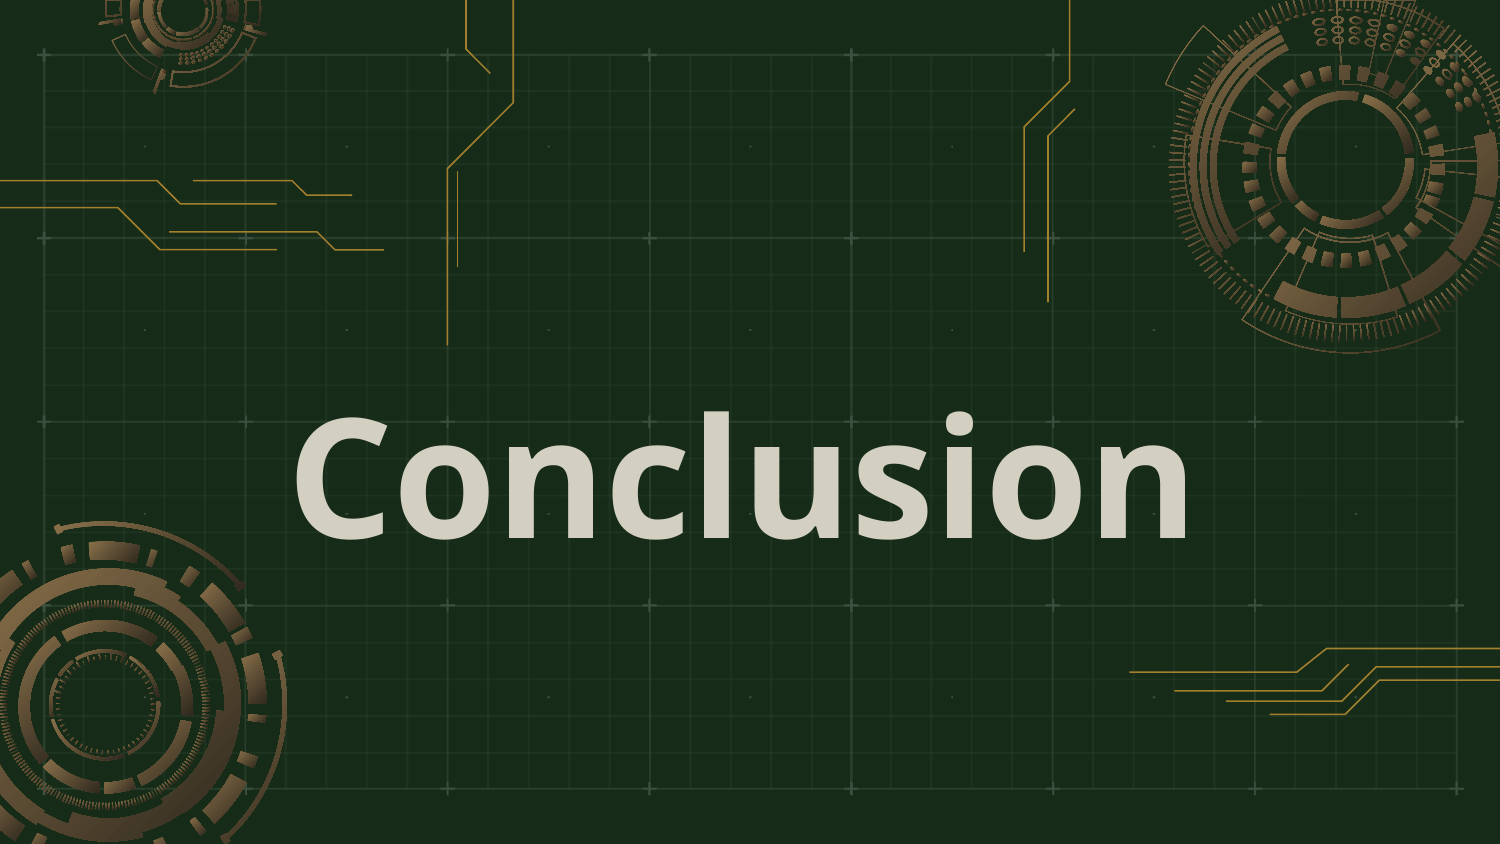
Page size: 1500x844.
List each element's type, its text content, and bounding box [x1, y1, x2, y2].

title Conclusion [166, 357, 1319, 496]
